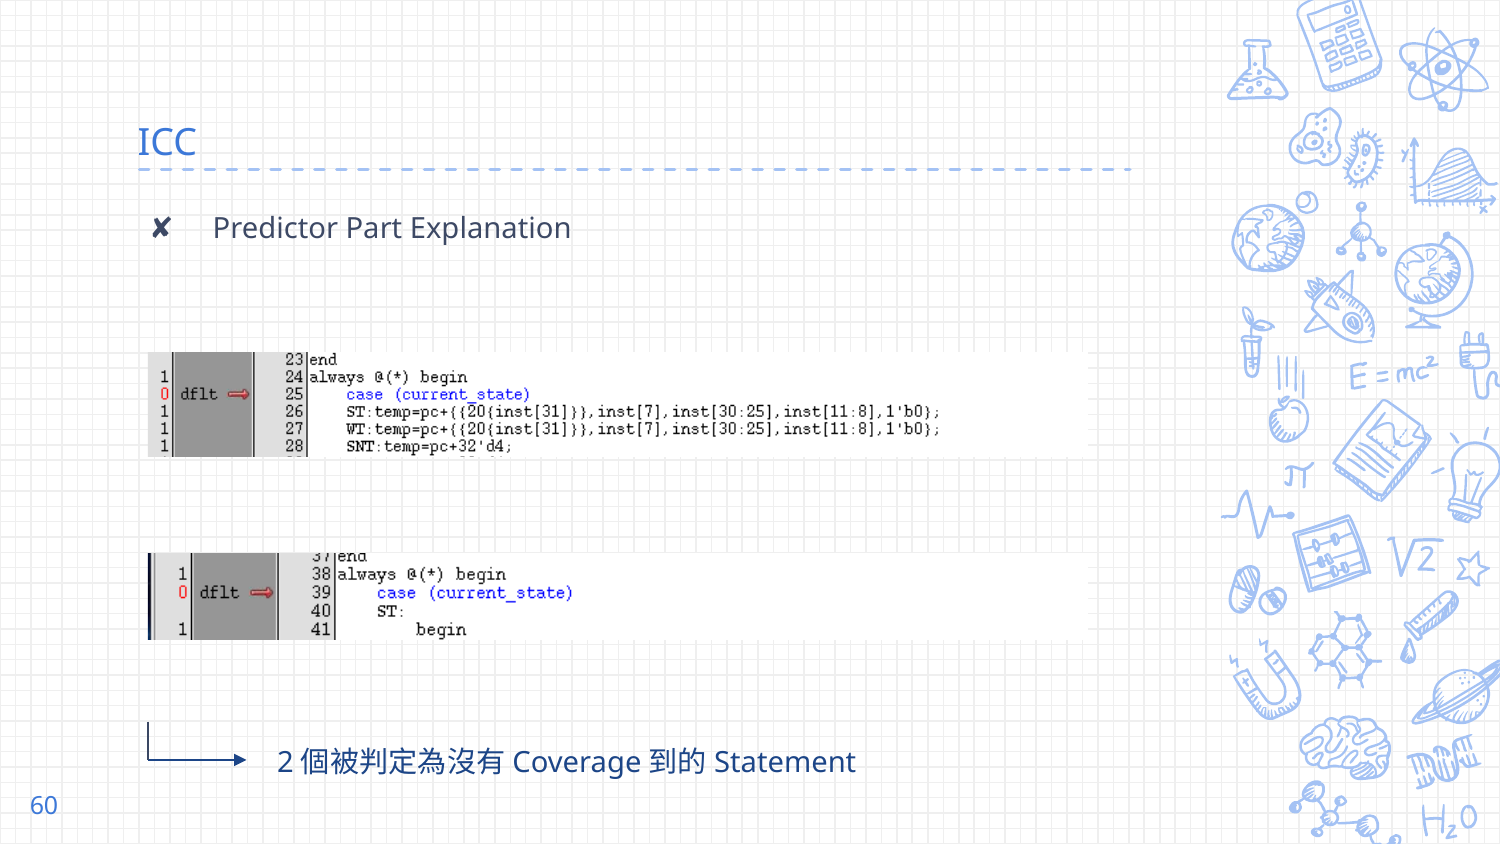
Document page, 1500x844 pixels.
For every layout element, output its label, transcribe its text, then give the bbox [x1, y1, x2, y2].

picture [147, 351, 1089, 458]
list Predictor Part Explanation [122, 194, 1130, 788]
text_box 2個被判定為沒有Coverage到的Statement [262, 736, 1270, 786]
slide_number 60 [14, 774, 105, 840]
title ICC [122, 36, 1130, 178]
picture [147, 553, 1089, 640]
